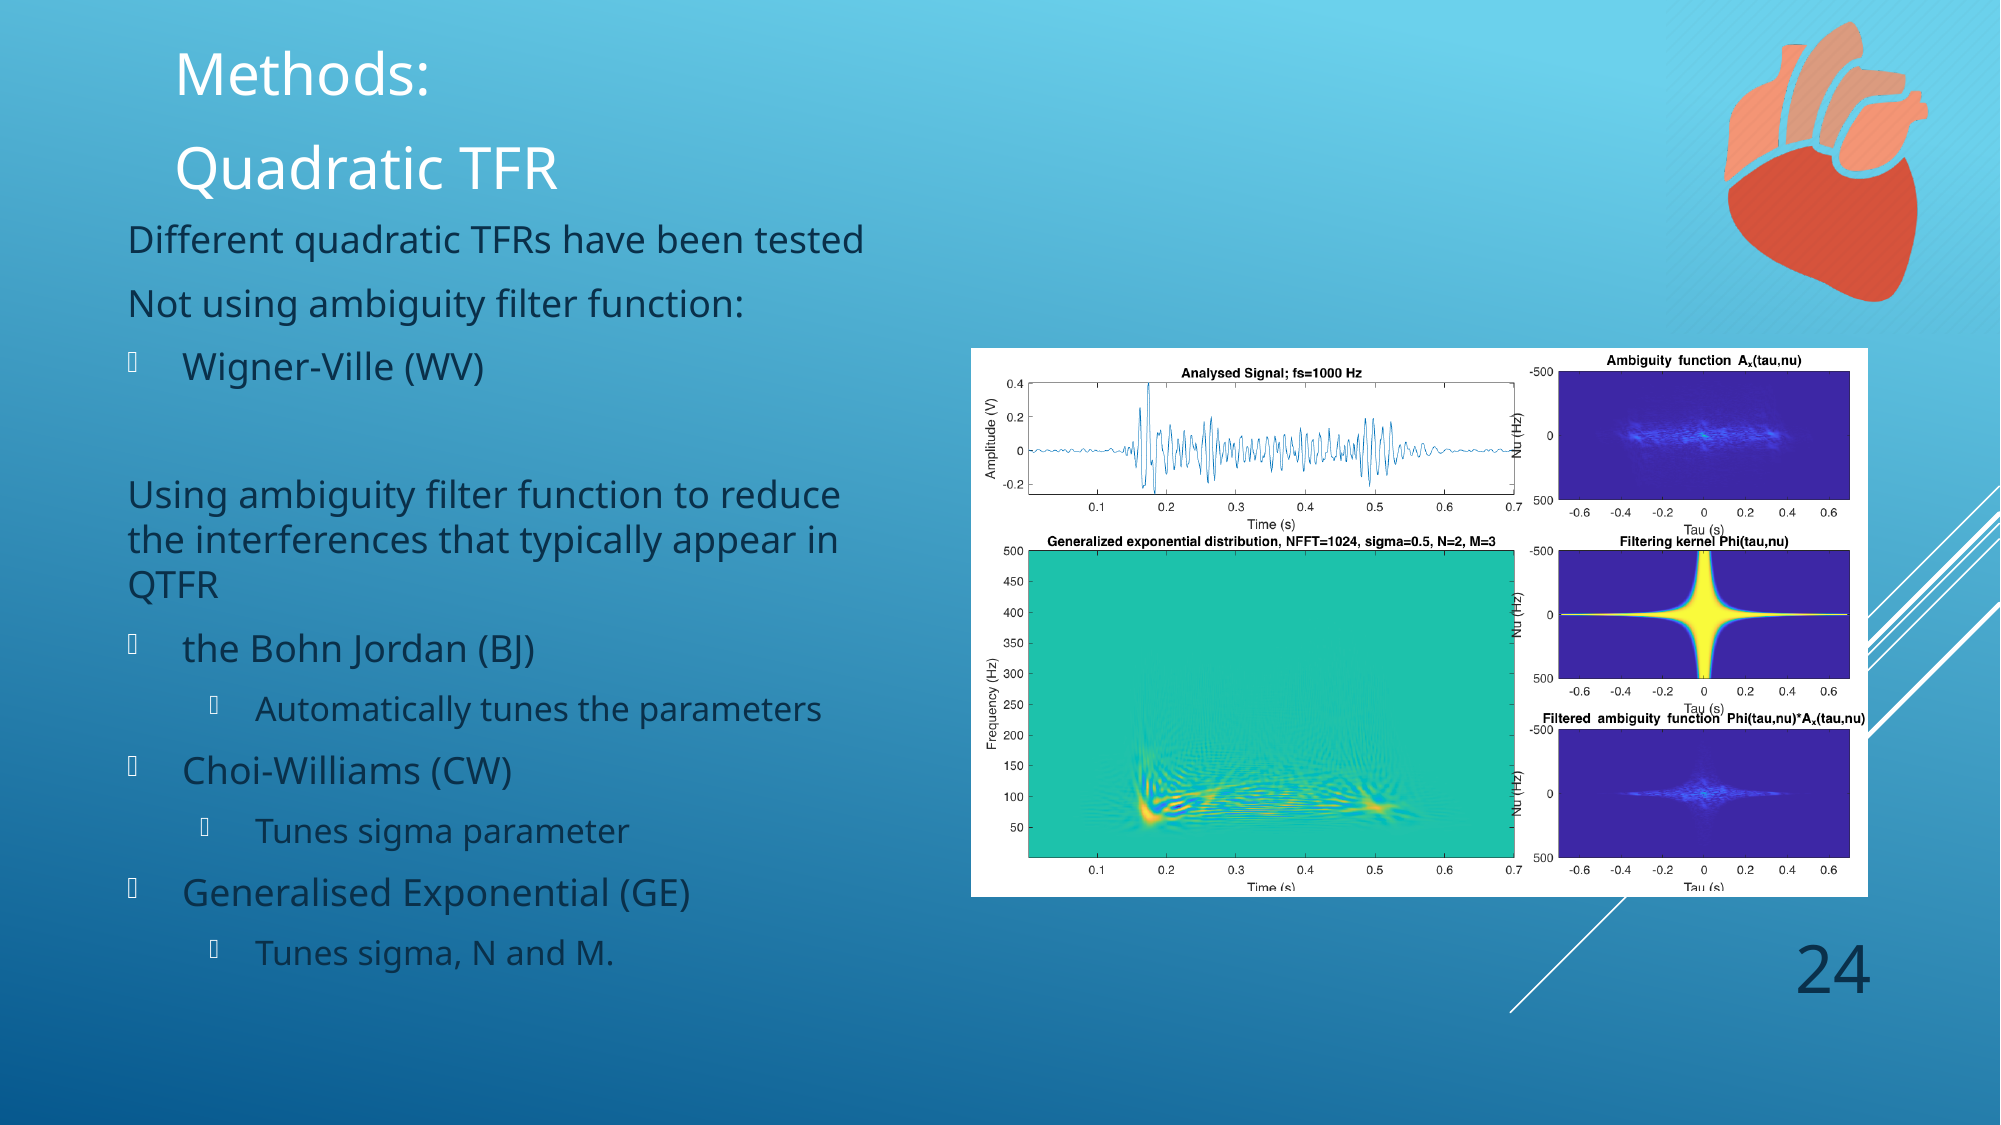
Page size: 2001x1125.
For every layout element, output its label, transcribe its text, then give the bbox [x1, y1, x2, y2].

picture [1666, 0, 2000, 334]
list Methods: Quadratic TFR [159, 52, 1515, 209]
list Different quadratic TFRs have been tested Not using ambiguity filter function: Wigner-Ville (WV) Using ambiguity filter function to reduce the interferences that typically appear in QTFR the Bohn Jordan (BJ) Automatically tunes the parameters Choi-Williams (CW) Tunes sigma parameter Generalised Exponential (GE) Tunes sigma, N and M. [112, 208, 923, 989]
picture [970, 348, 1868, 898]
slide_number 24 [1700, 915, 1888, 1025]
